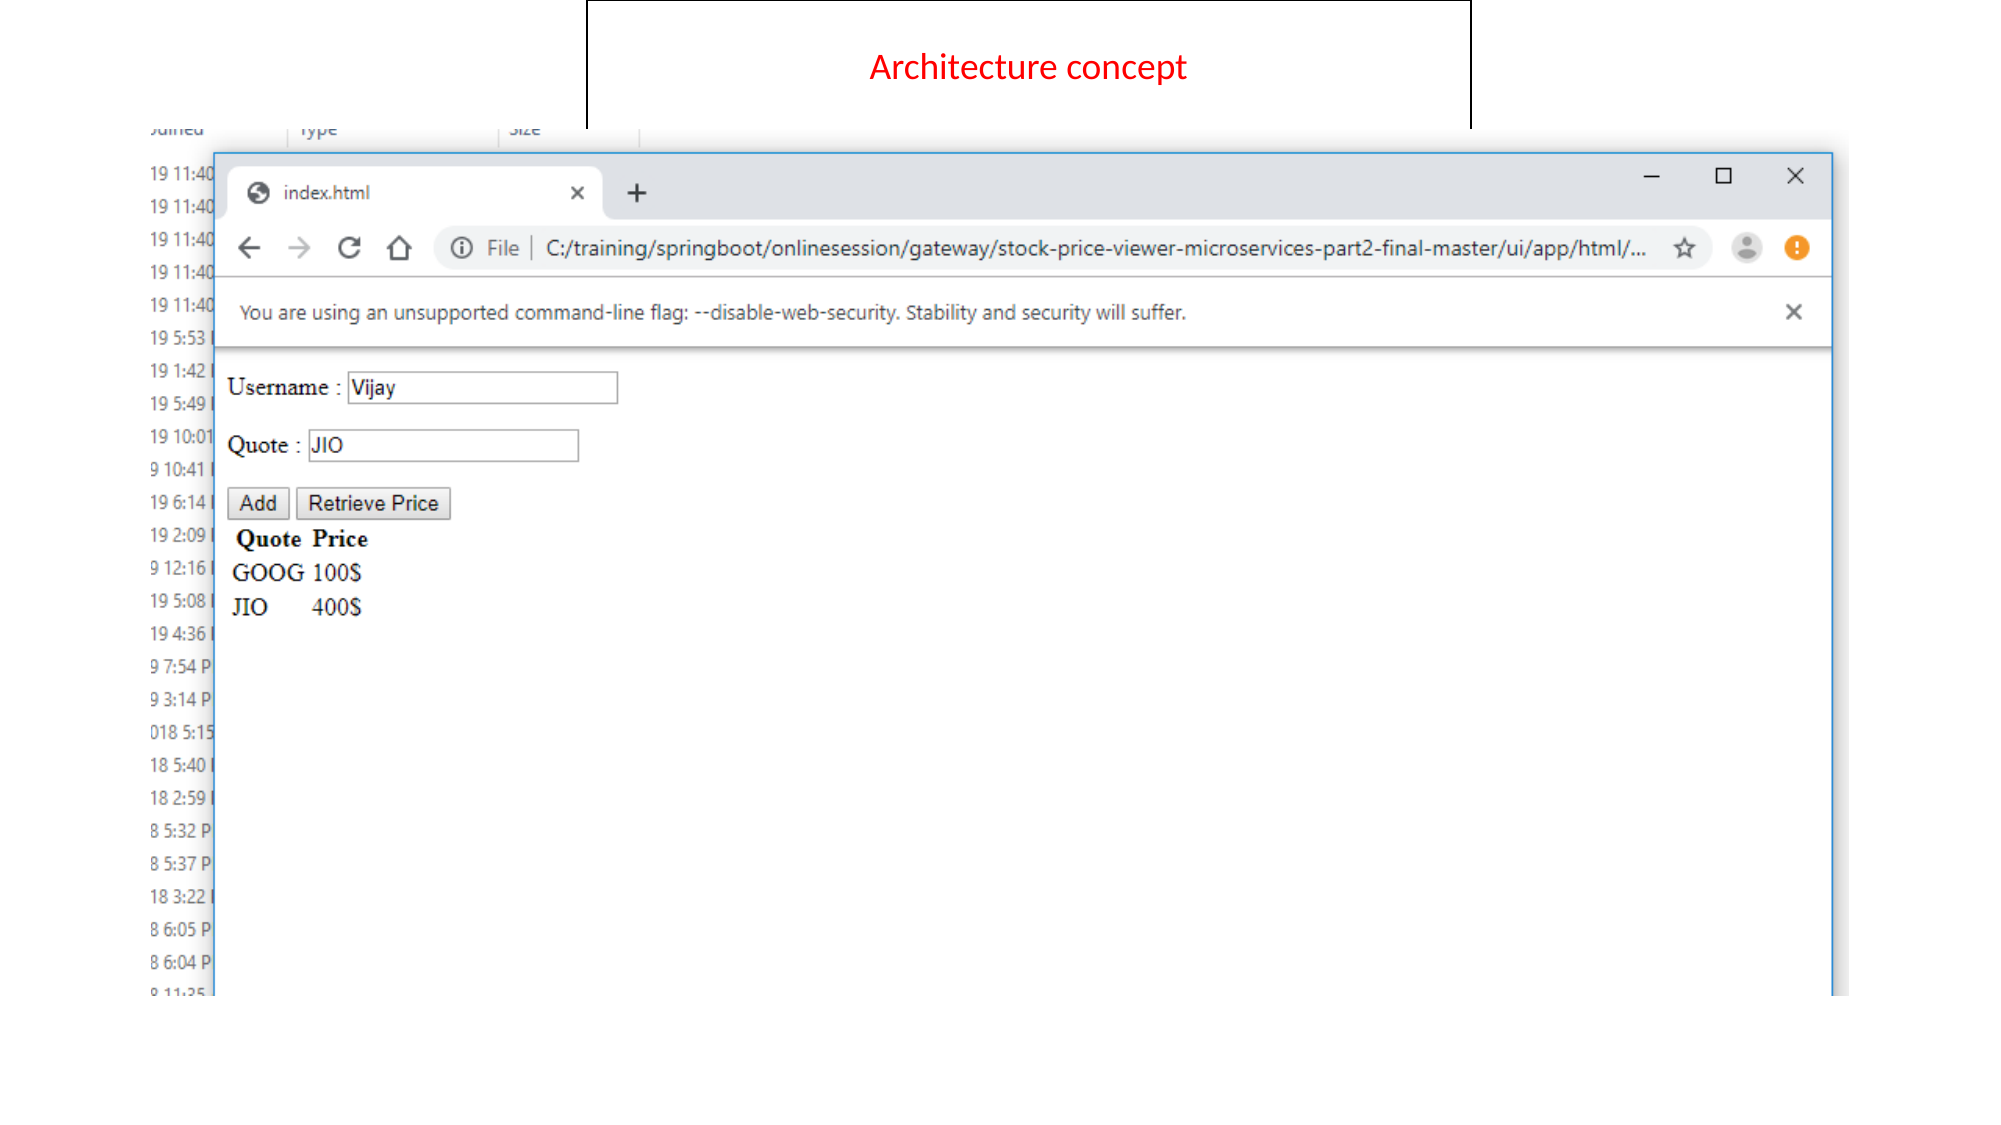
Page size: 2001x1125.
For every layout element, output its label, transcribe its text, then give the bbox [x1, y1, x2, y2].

picture [151, 129, 1849, 996]
text_box Architecture concept [586, 0, 1472, 129]
